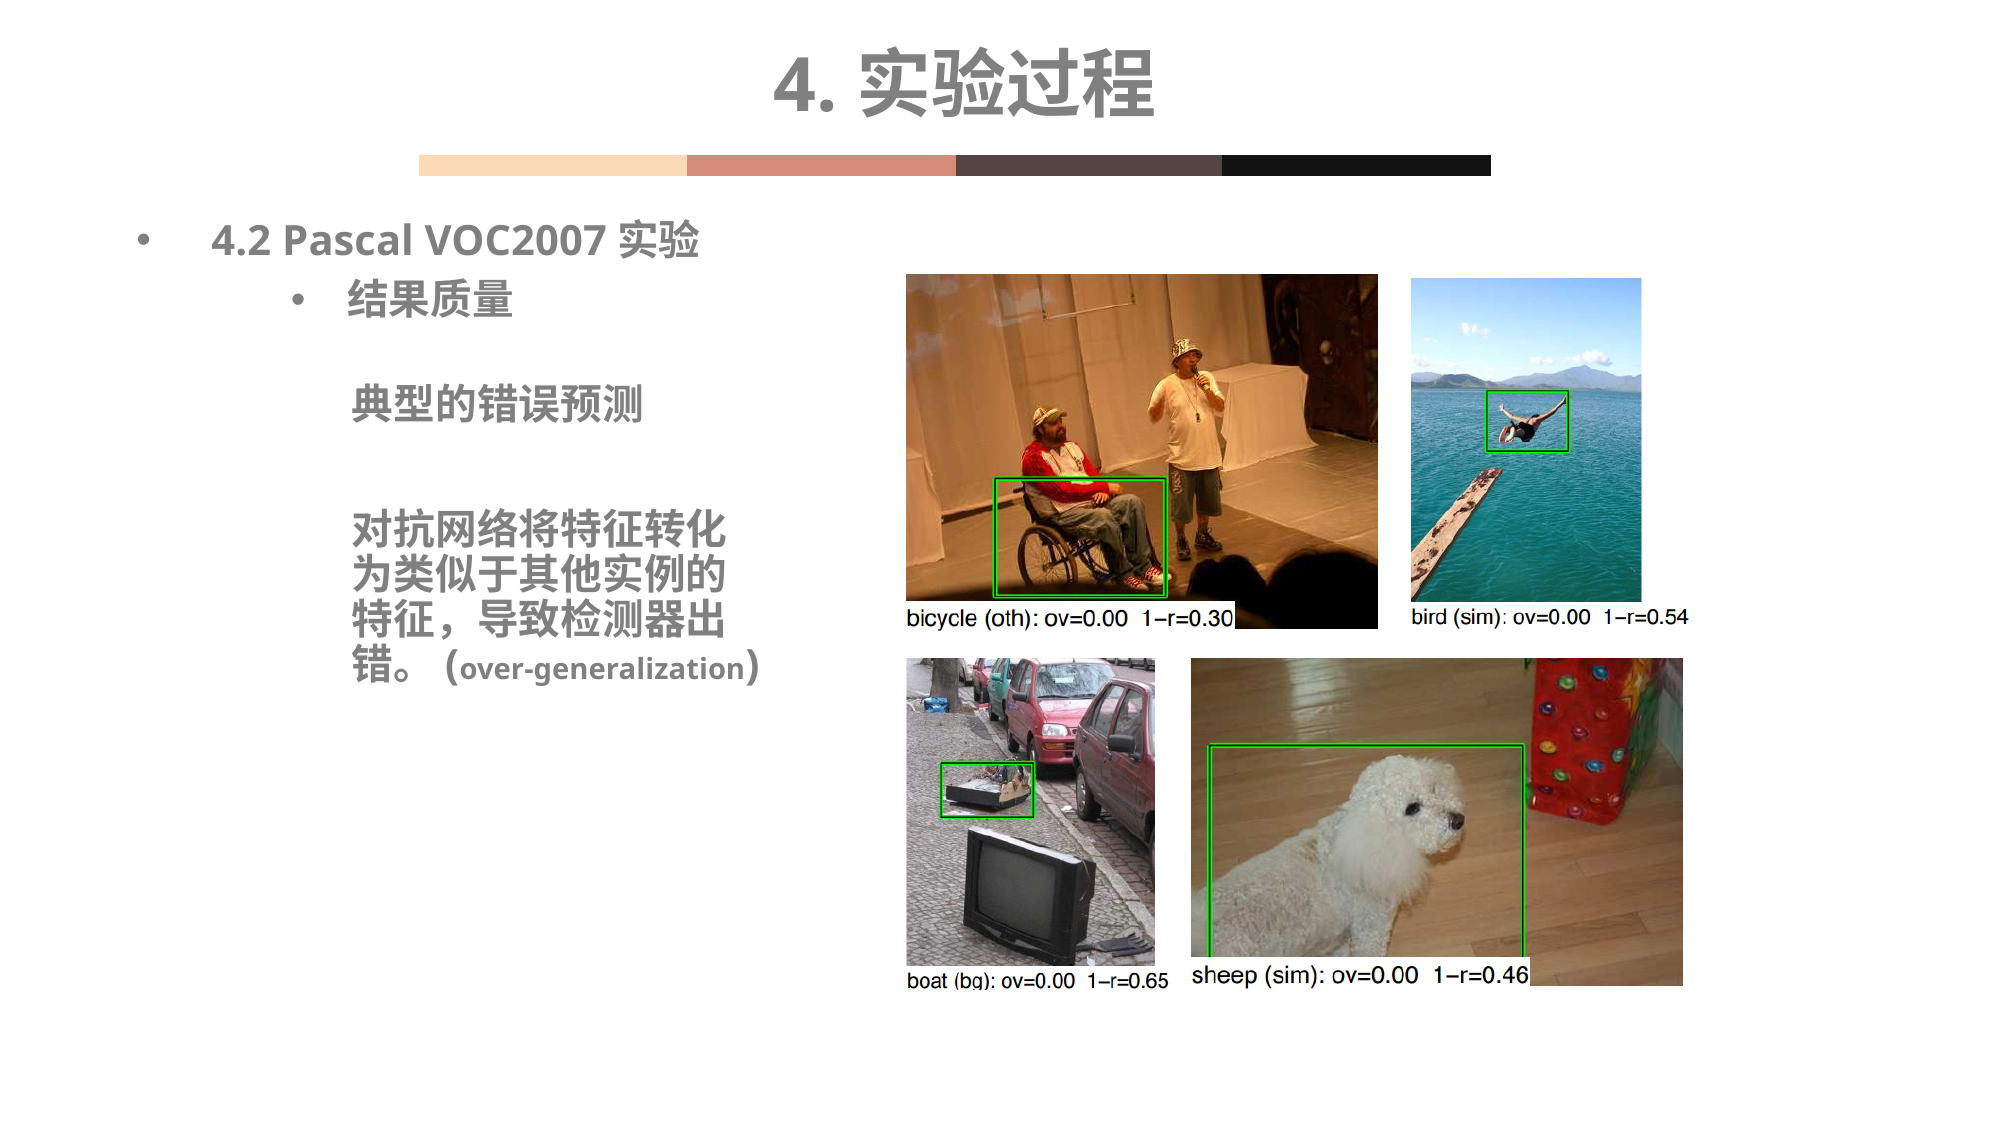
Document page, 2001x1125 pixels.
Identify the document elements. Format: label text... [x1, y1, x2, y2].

text_box 典型的错误预测 [337, 376, 779, 437]
picture [889, 271, 1693, 990]
text_box 4.2 Pascal VOC2007实验 [121, 212, 853, 272]
list 4.实验过程 [759, 39, 1173, 121]
text_box 对抗网络将特征转化为类似于其他实例的特征，导致检测器出错。(over-generalization) [337, 501, 779, 706]
text_box 结果质量 [276, 271, 639, 329]
